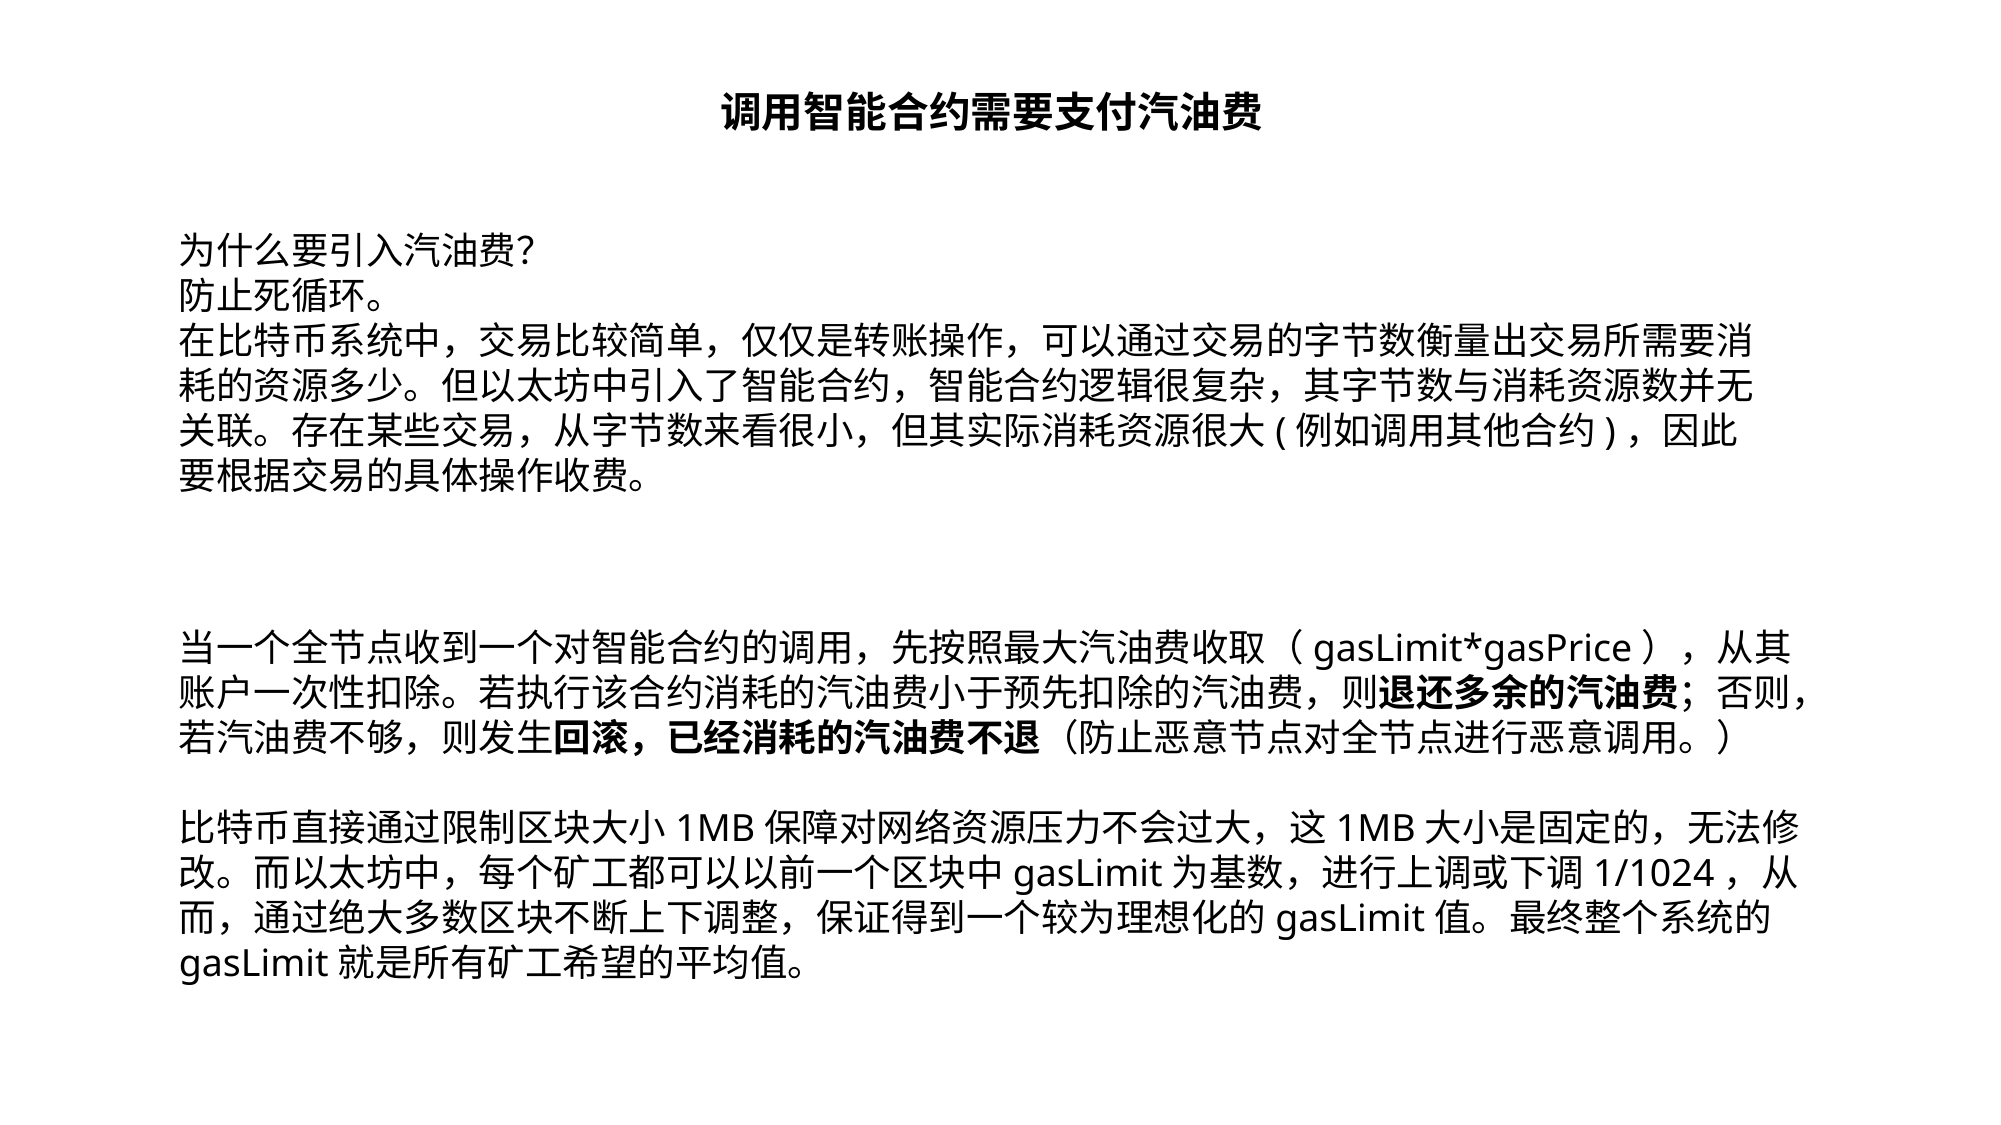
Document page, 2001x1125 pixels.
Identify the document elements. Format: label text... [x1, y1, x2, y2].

text_box 调用智能合约需要支付汽油费 [705, 78, 1295, 144]
text_box 当一个全节点收到一个对智能合约的调用，先按照最大汽油费收取（gasLimit*gasPrice），从其账户一次性扣除。若执行该合约消耗的汽油费小于预先扣除的汽油费，则退还多余的汽油费；否则，若汽油费不够，则发生回滚，已经消耗的汽油费不退（防止恶意节点对全节点进行恶意调用。） 比特币直接通过限制区块大小1MB保障对网络资源压力不会过大，这1MB大小是固定的，无法修改。而以太坊中，每个矿工都可以以前一个区块中gasLimit为基数，进行上调或下调1/1024，从而，通过绝大多数区块不断上下调整，保证得到一个较为理想化的gasLimit值。最终整个系统的gasLimit就是所有矿工希望的平均值。 [164, 616, 1836, 992]
text_box 为什么要引入汽油费？ 防止死循环。 在比特币系统中，交易比较简单，仅仅是转账操作，可以通过交易的字节数衡量出交易所需要消耗的资源多少。但以太坊中引入了智能合约，智能合约逻辑很复杂，其字节数与消耗资源数并无关联。存在某些交易，从字节数来看很小，但其实际消耗资源很大(例如调用其他合约)，因此要根据交易的具体操作收费。 [164, 220, 1773, 505]
